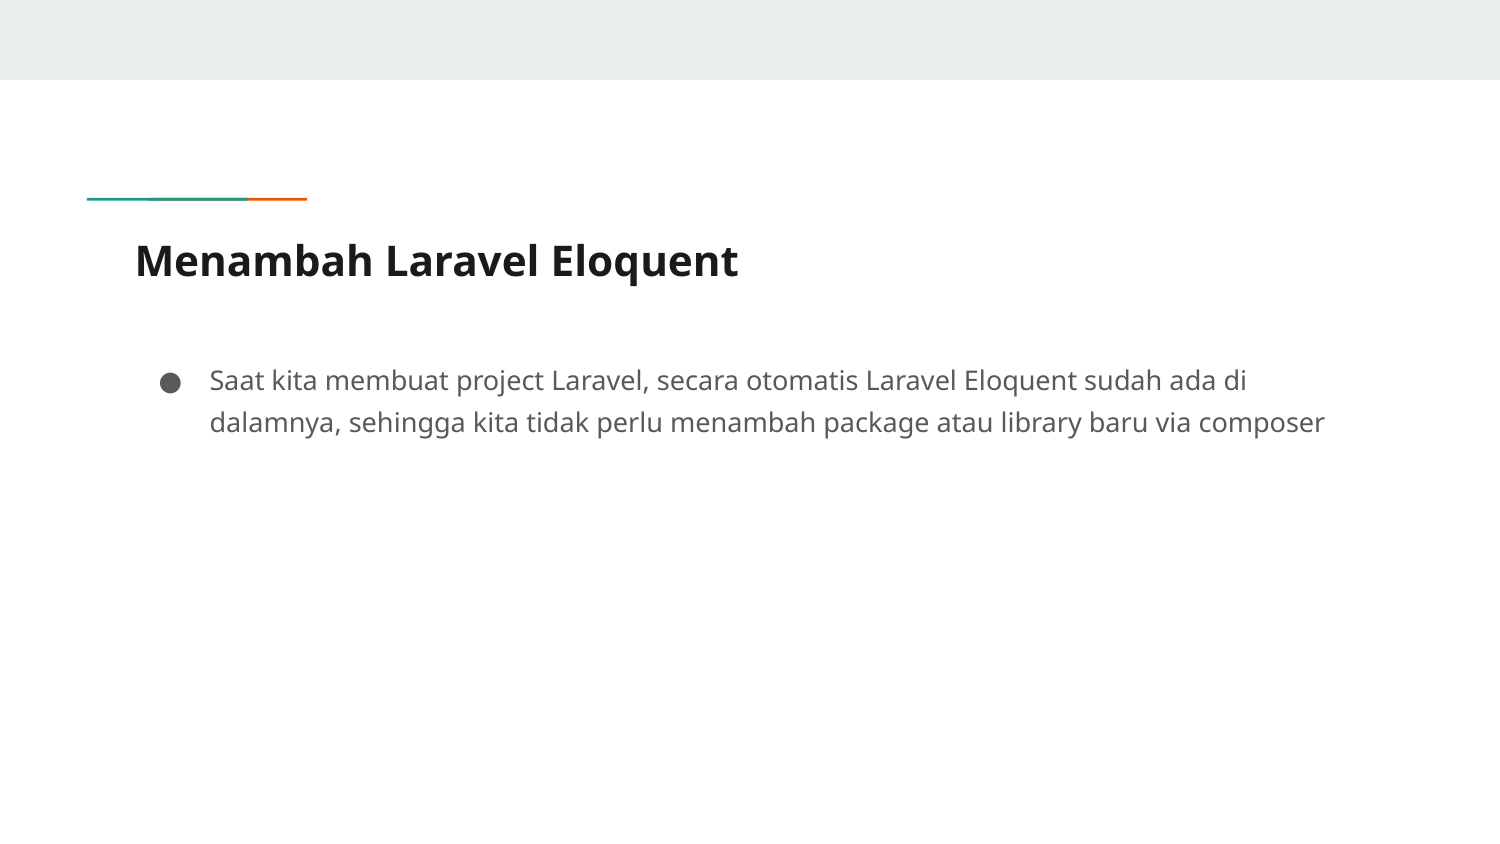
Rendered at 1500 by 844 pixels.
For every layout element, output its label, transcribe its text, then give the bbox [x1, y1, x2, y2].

list Saat kita membuat project Laravel, secara otomatis Laravel Eloquent sudah ada di dalamnya, sehingga kita tidak perlu menambah package atau library baru via composer [119, 341, 1381, 712]
title Menambah Laravel Eloquent [119, 216, 1381, 305]
